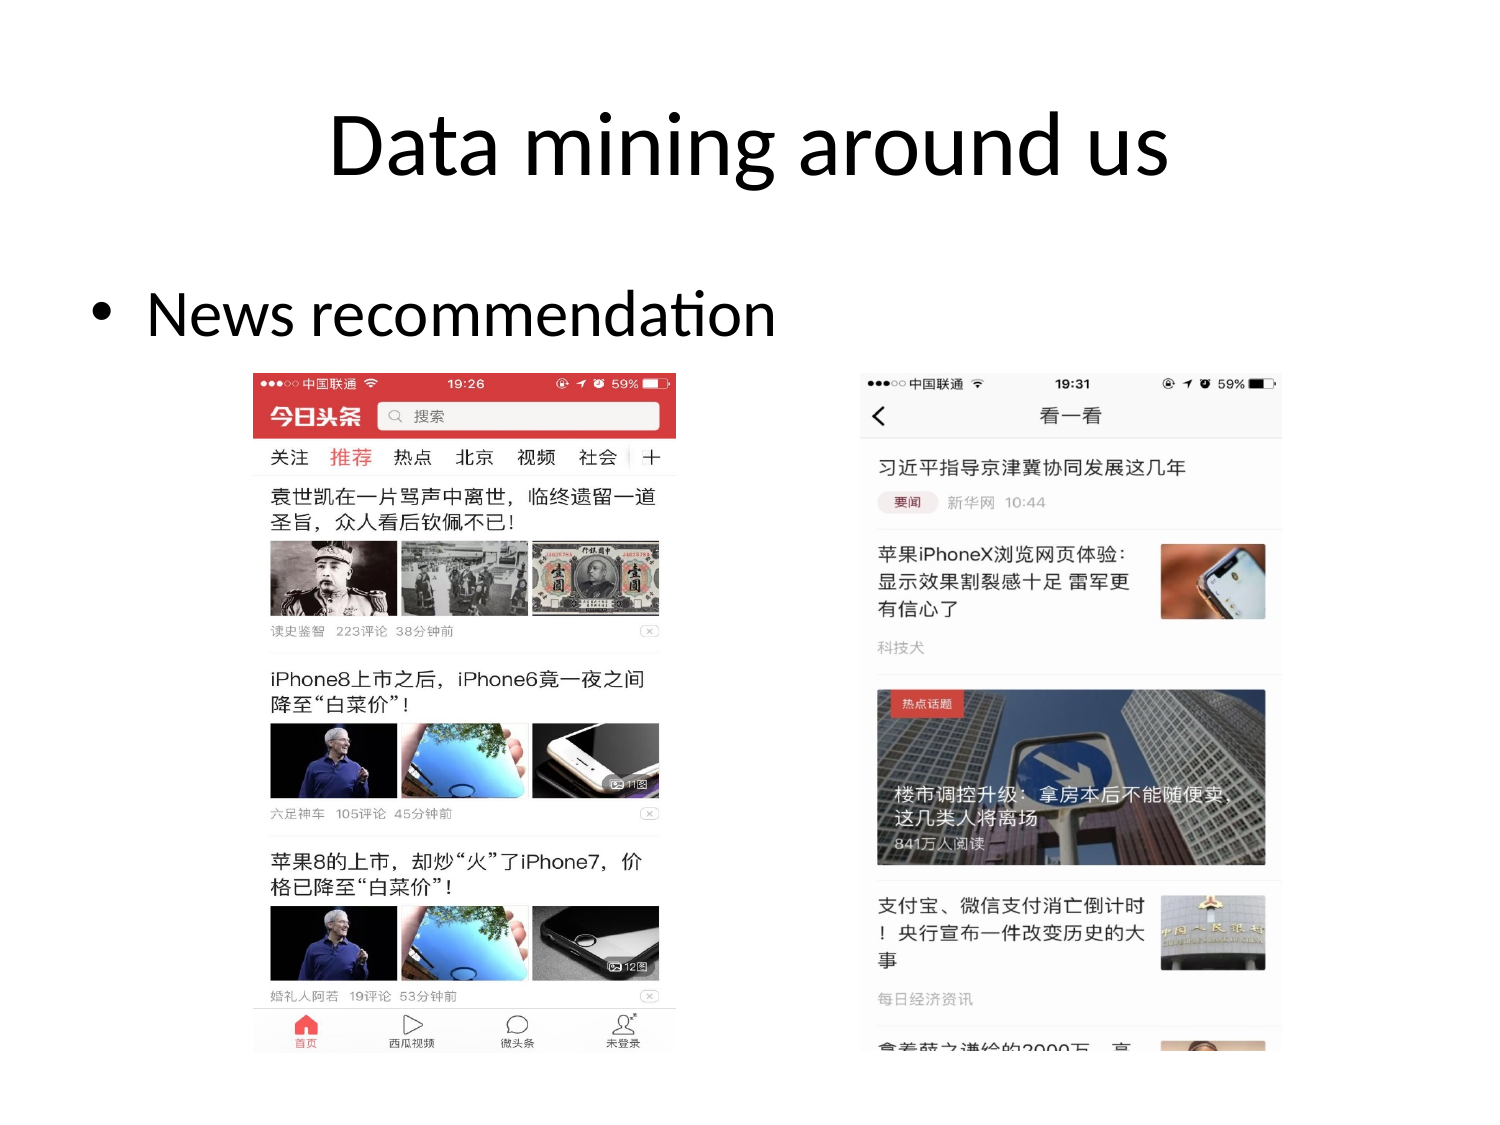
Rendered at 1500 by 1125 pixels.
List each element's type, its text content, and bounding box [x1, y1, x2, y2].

list News recommendation [75, 262, 1425, 1005]
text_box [253, 373, 1282, 1053]
title Data mining around us [75, 45, 1425, 233]
